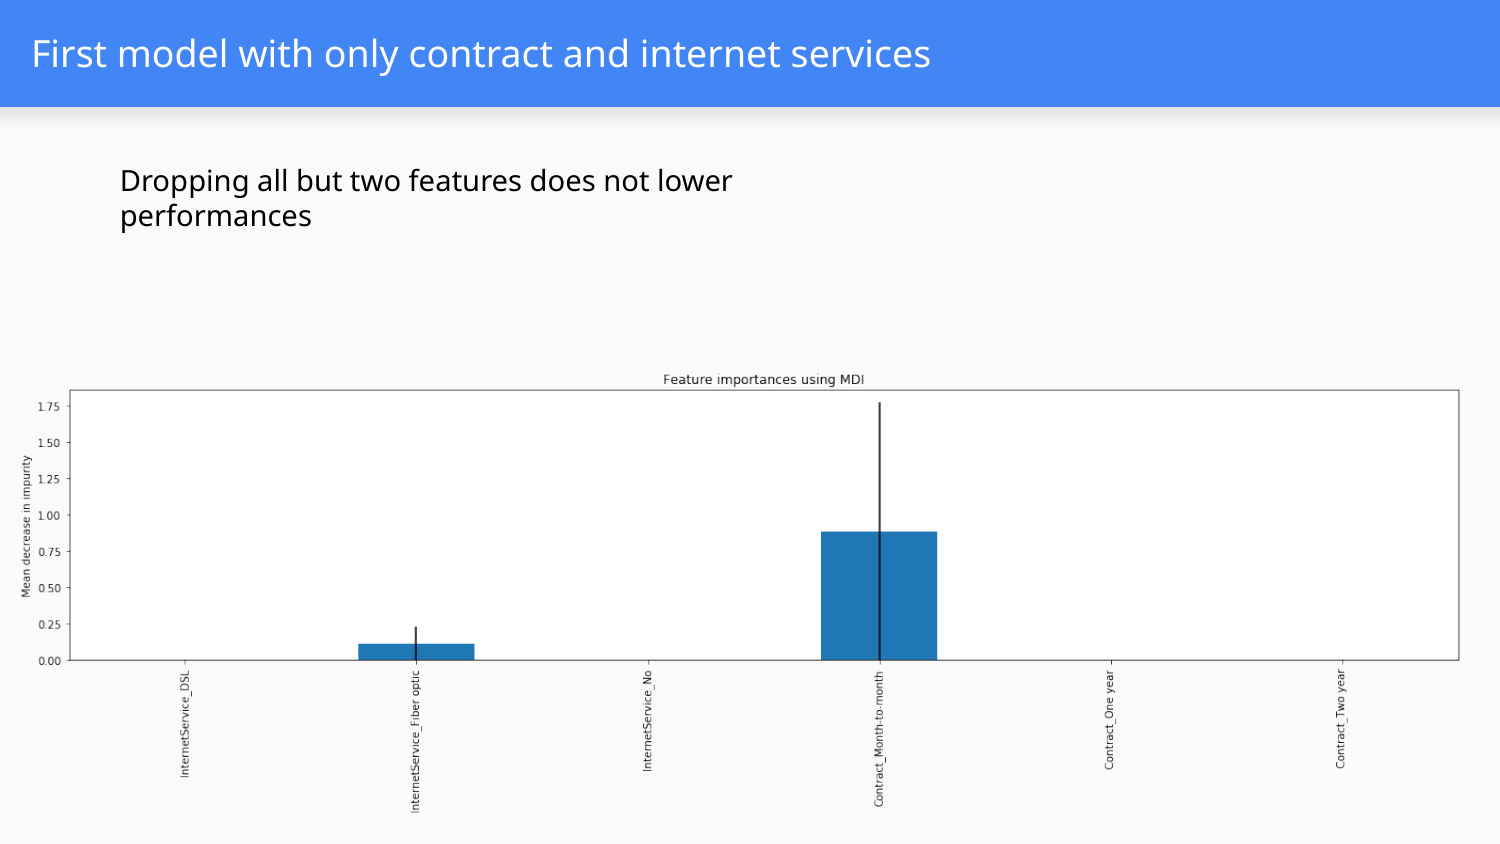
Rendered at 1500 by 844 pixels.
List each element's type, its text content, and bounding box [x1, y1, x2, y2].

picture [14, 366, 1466, 820]
text_box Dropping all but two features does not lower performances [104, 147, 919, 248]
title First model with only contract and internet services [16, 2, 1464, 102]
